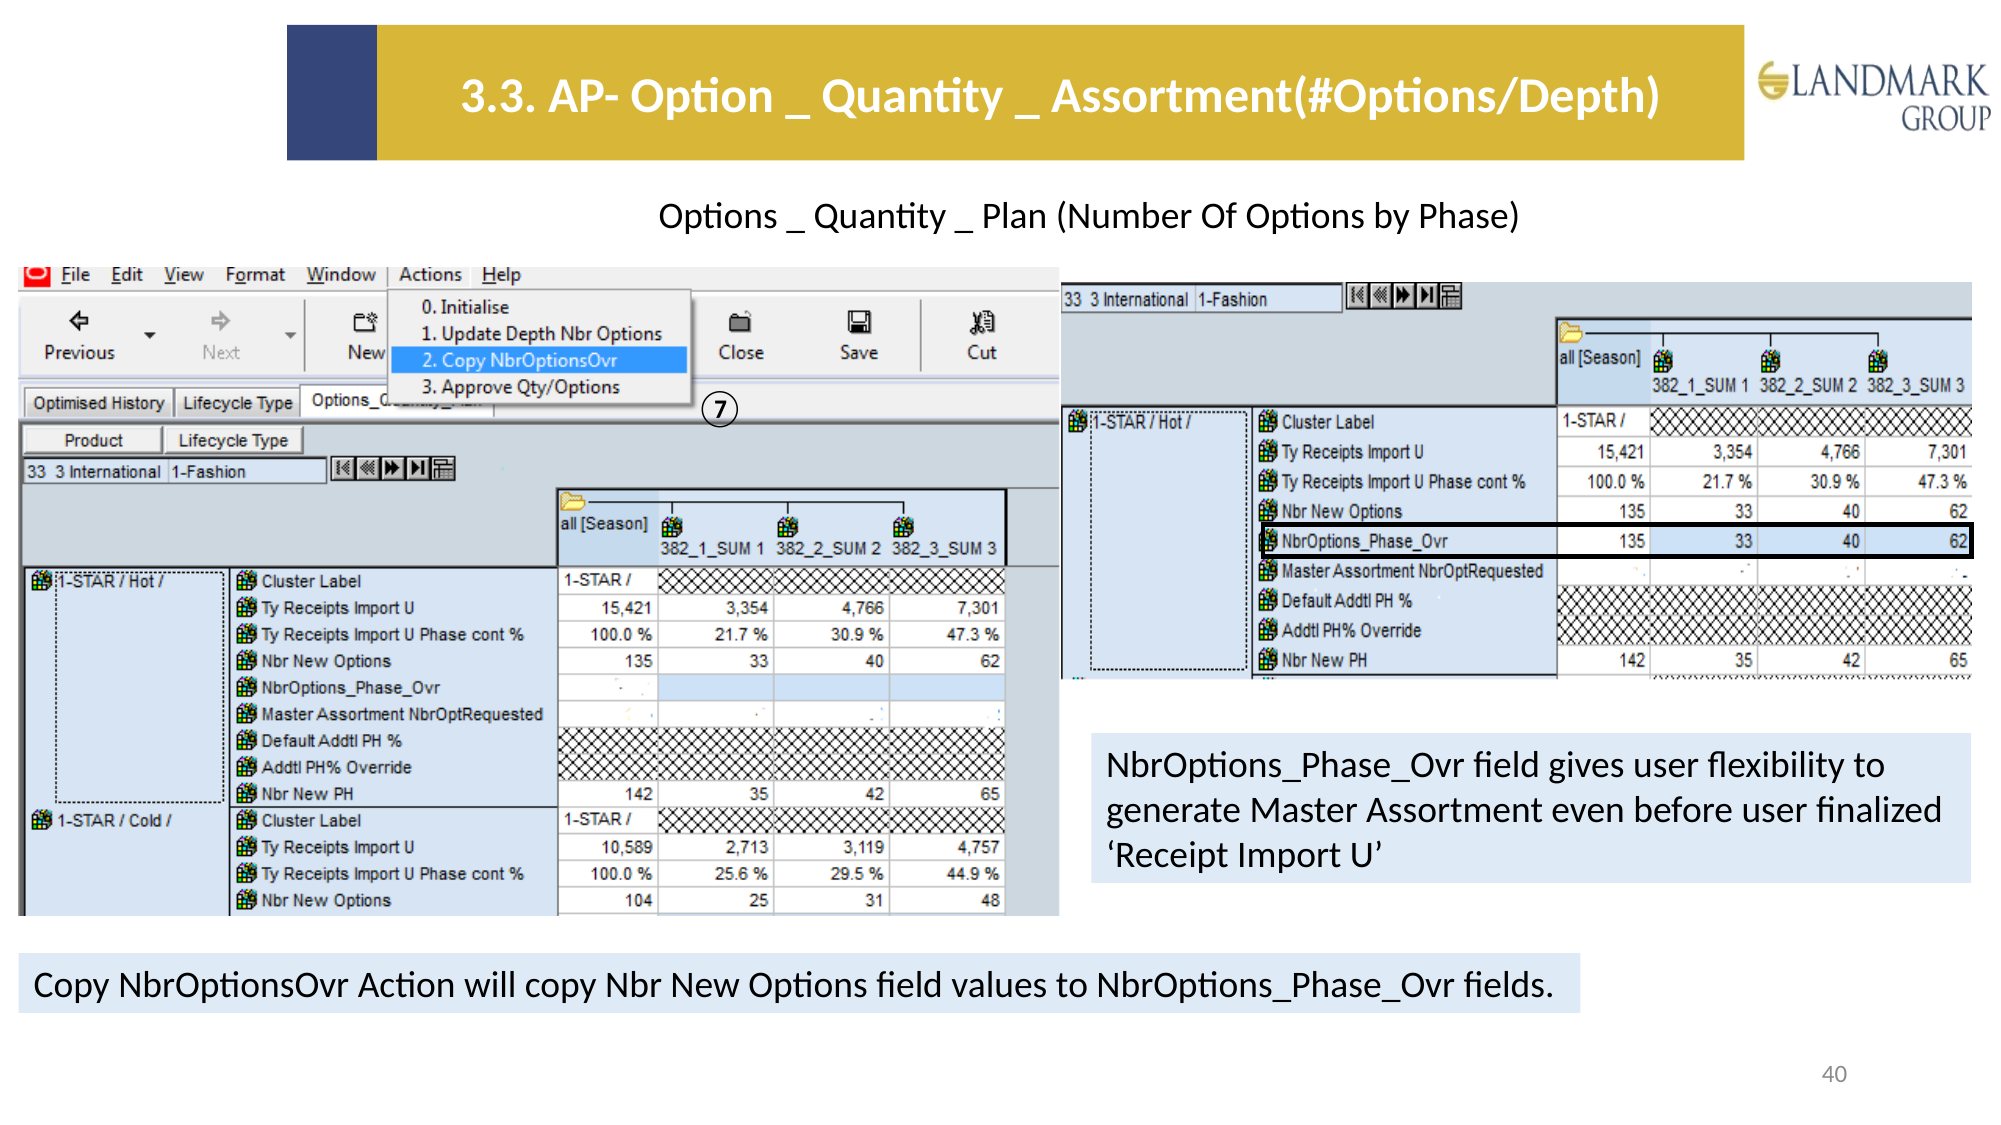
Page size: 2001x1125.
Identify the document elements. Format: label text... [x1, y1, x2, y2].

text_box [286, 24, 1745, 161]
picture [1749, 47, 2000, 140]
text_box NbrOptions_Phase_Ovr field gives user flexibility to generate Master Assortment even before user finalized ‘Receipt Import U’ [1091, 733, 1972, 883]
text_box Options _ Quantity _ Plan (Number Of Options by Phase) [643, 183, 1581, 244]
text_box Copy NbrOptionsOvr Action will copy Nbr New Options field values to NbrOptions_Phase_Ovr fields. [18, 953, 1581, 1013]
picture [18, 267, 1972, 916]
slide_number 40 [1412, 1042, 1863, 1103]
